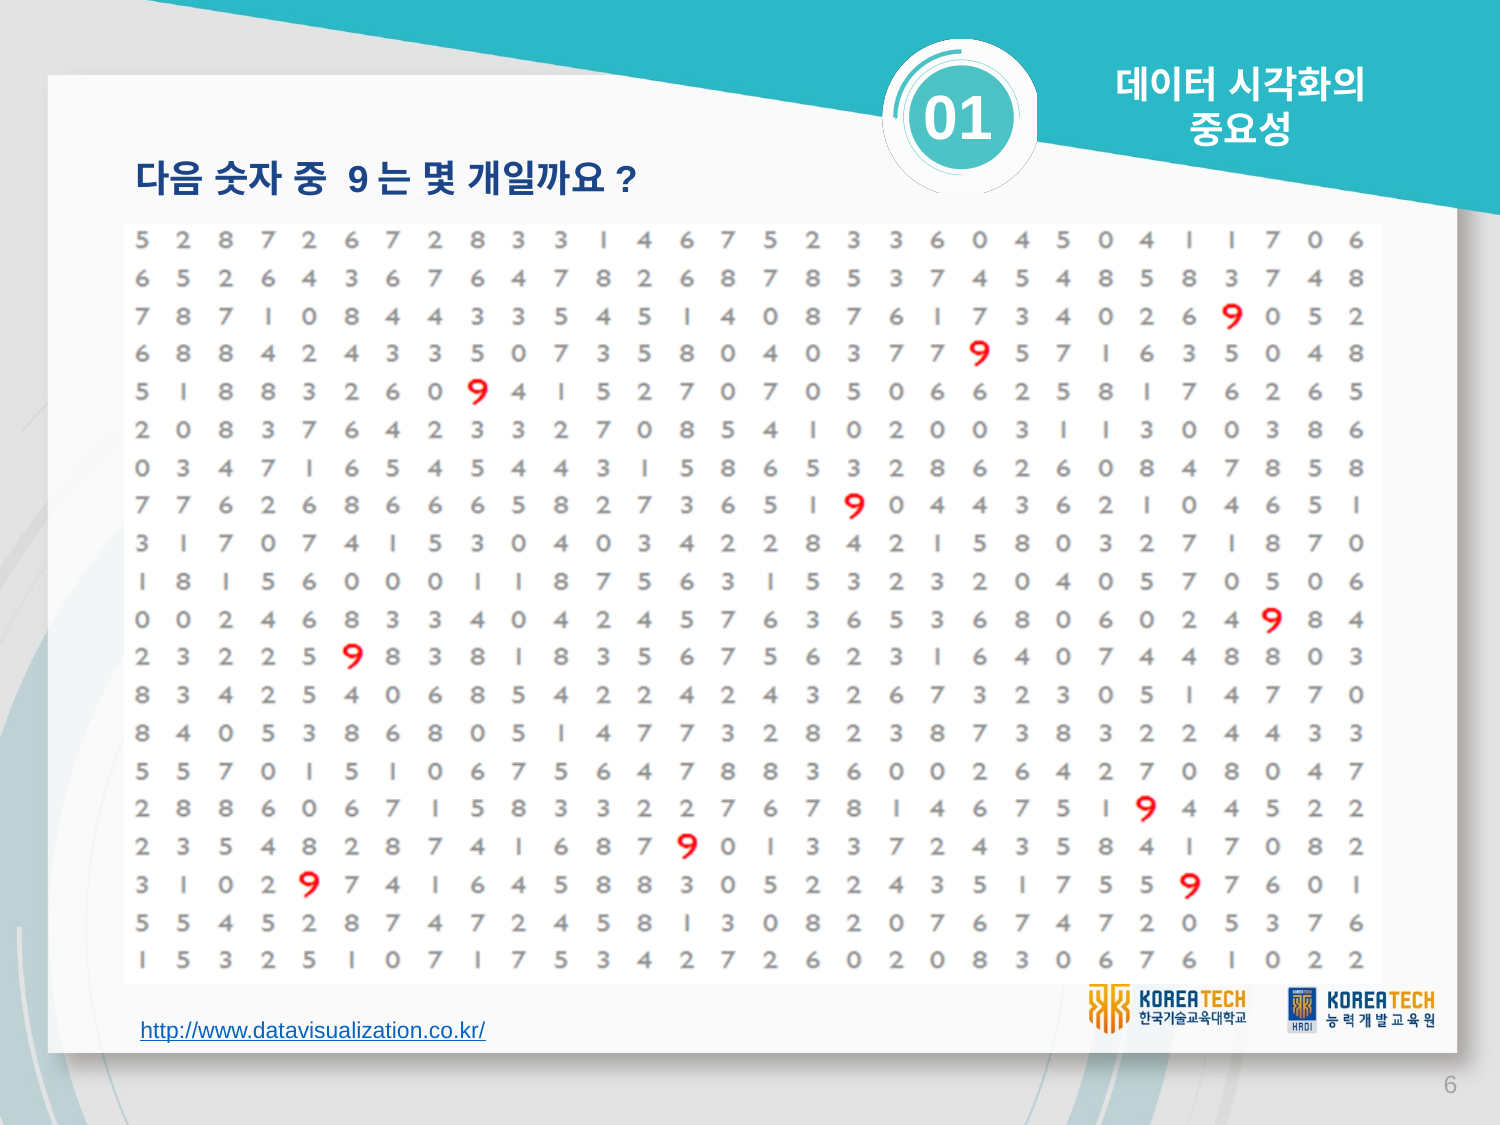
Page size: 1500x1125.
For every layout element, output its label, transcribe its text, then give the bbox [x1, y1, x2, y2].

text_box http://www.datavisualization.co.kr/ [125, 1000, 1024, 1042]
picture [0, 0, 1500, 1125]
text_box 다음 숫자 중 9는 몇 개일까요? [120, 139, 1066, 204]
slide_number 6 [1225, 1053, 1473, 1114]
text_box 데이터 시각화의 중요성 [1047, 53, 1435, 161]
